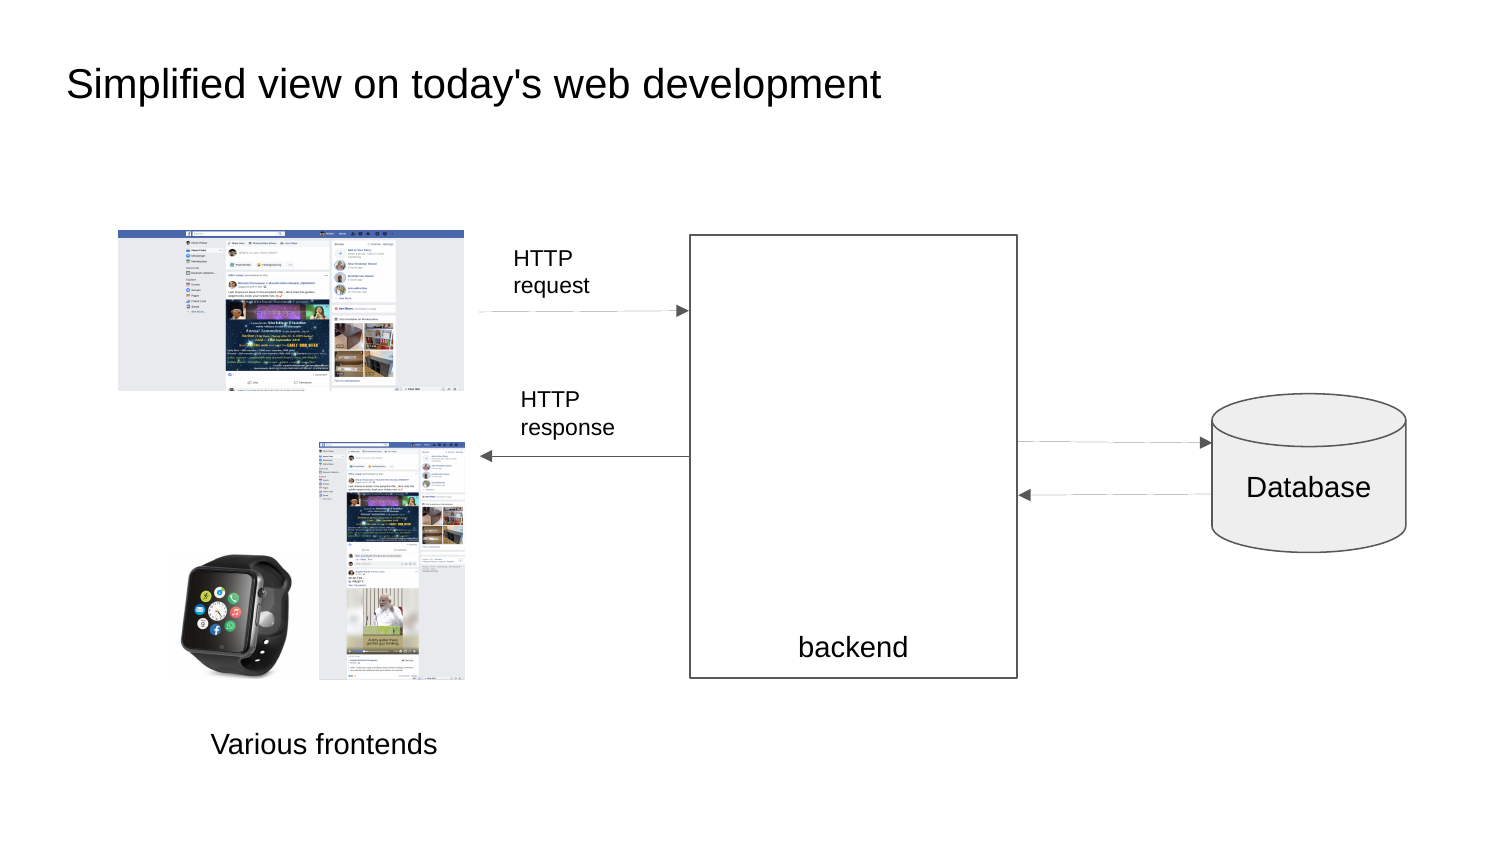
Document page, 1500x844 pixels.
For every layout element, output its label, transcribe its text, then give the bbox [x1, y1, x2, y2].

text_box HTTP request [498, 228, 669, 313]
picture [117, 230, 464, 392]
picture [318, 442, 465, 680]
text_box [1211, 393, 1407, 553]
text_box HTTP response [505, 369, 677, 455]
text_box [669, 304, 689, 318]
text_box [479, 449, 689, 463]
text_box [1018, 488, 1211, 502]
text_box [689, 234, 1018, 679]
text_box Various frontends [168, 710, 480, 776]
title Simplified view on today's web development [50, 41, 1450, 137]
text_box [1018, 436, 1211, 449]
picture [168, 552, 310, 679]
